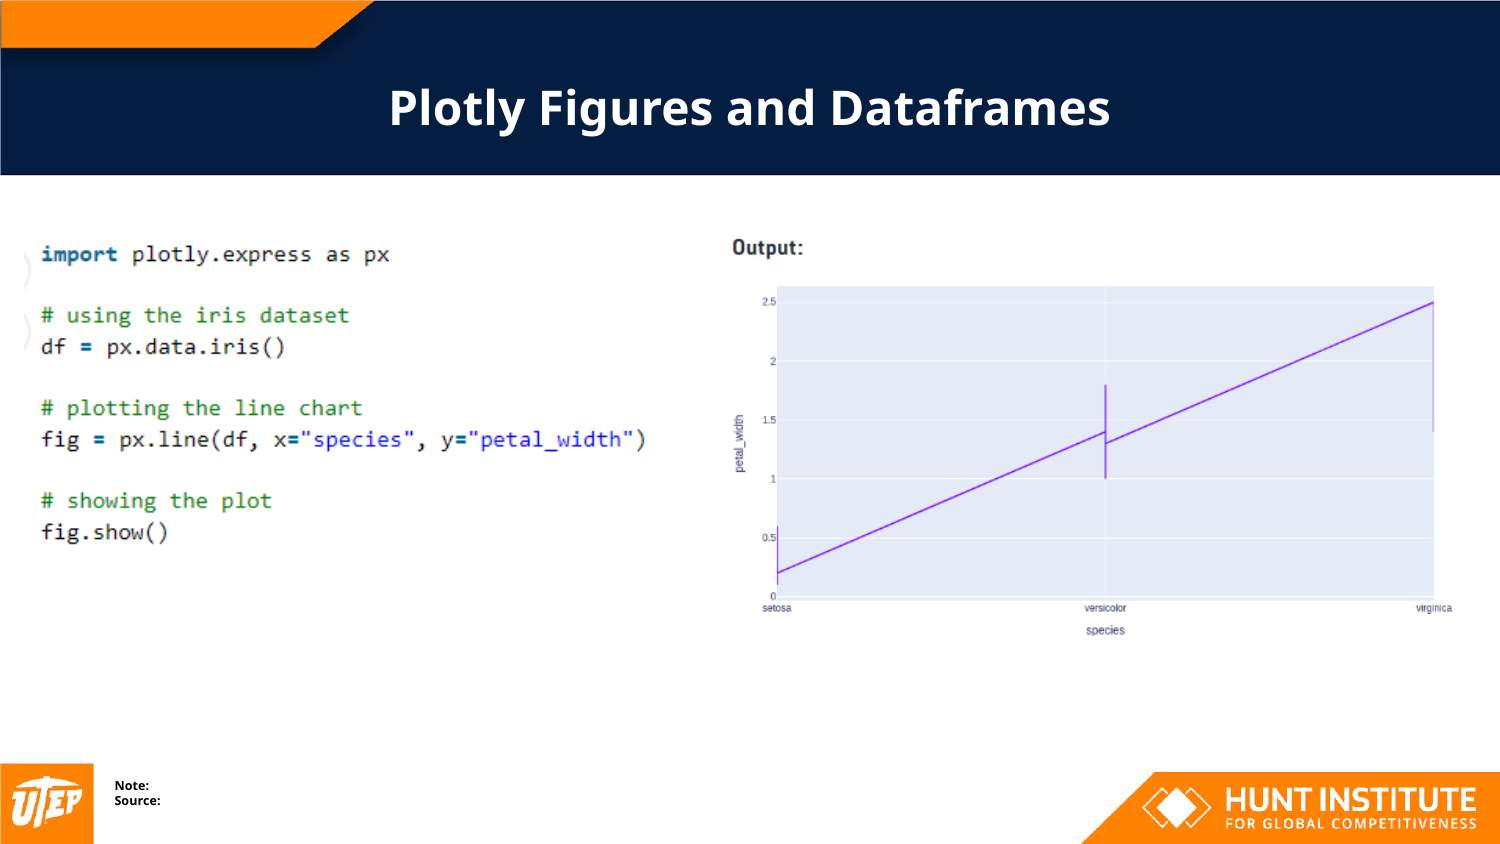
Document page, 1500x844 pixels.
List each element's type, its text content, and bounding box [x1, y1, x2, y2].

text_box Note: Source: [103, 772, 1044, 844]
title Plotly Figures and Dataframes [68, 28, 1432, 192]
picture [0, 0, 1500, 844]
